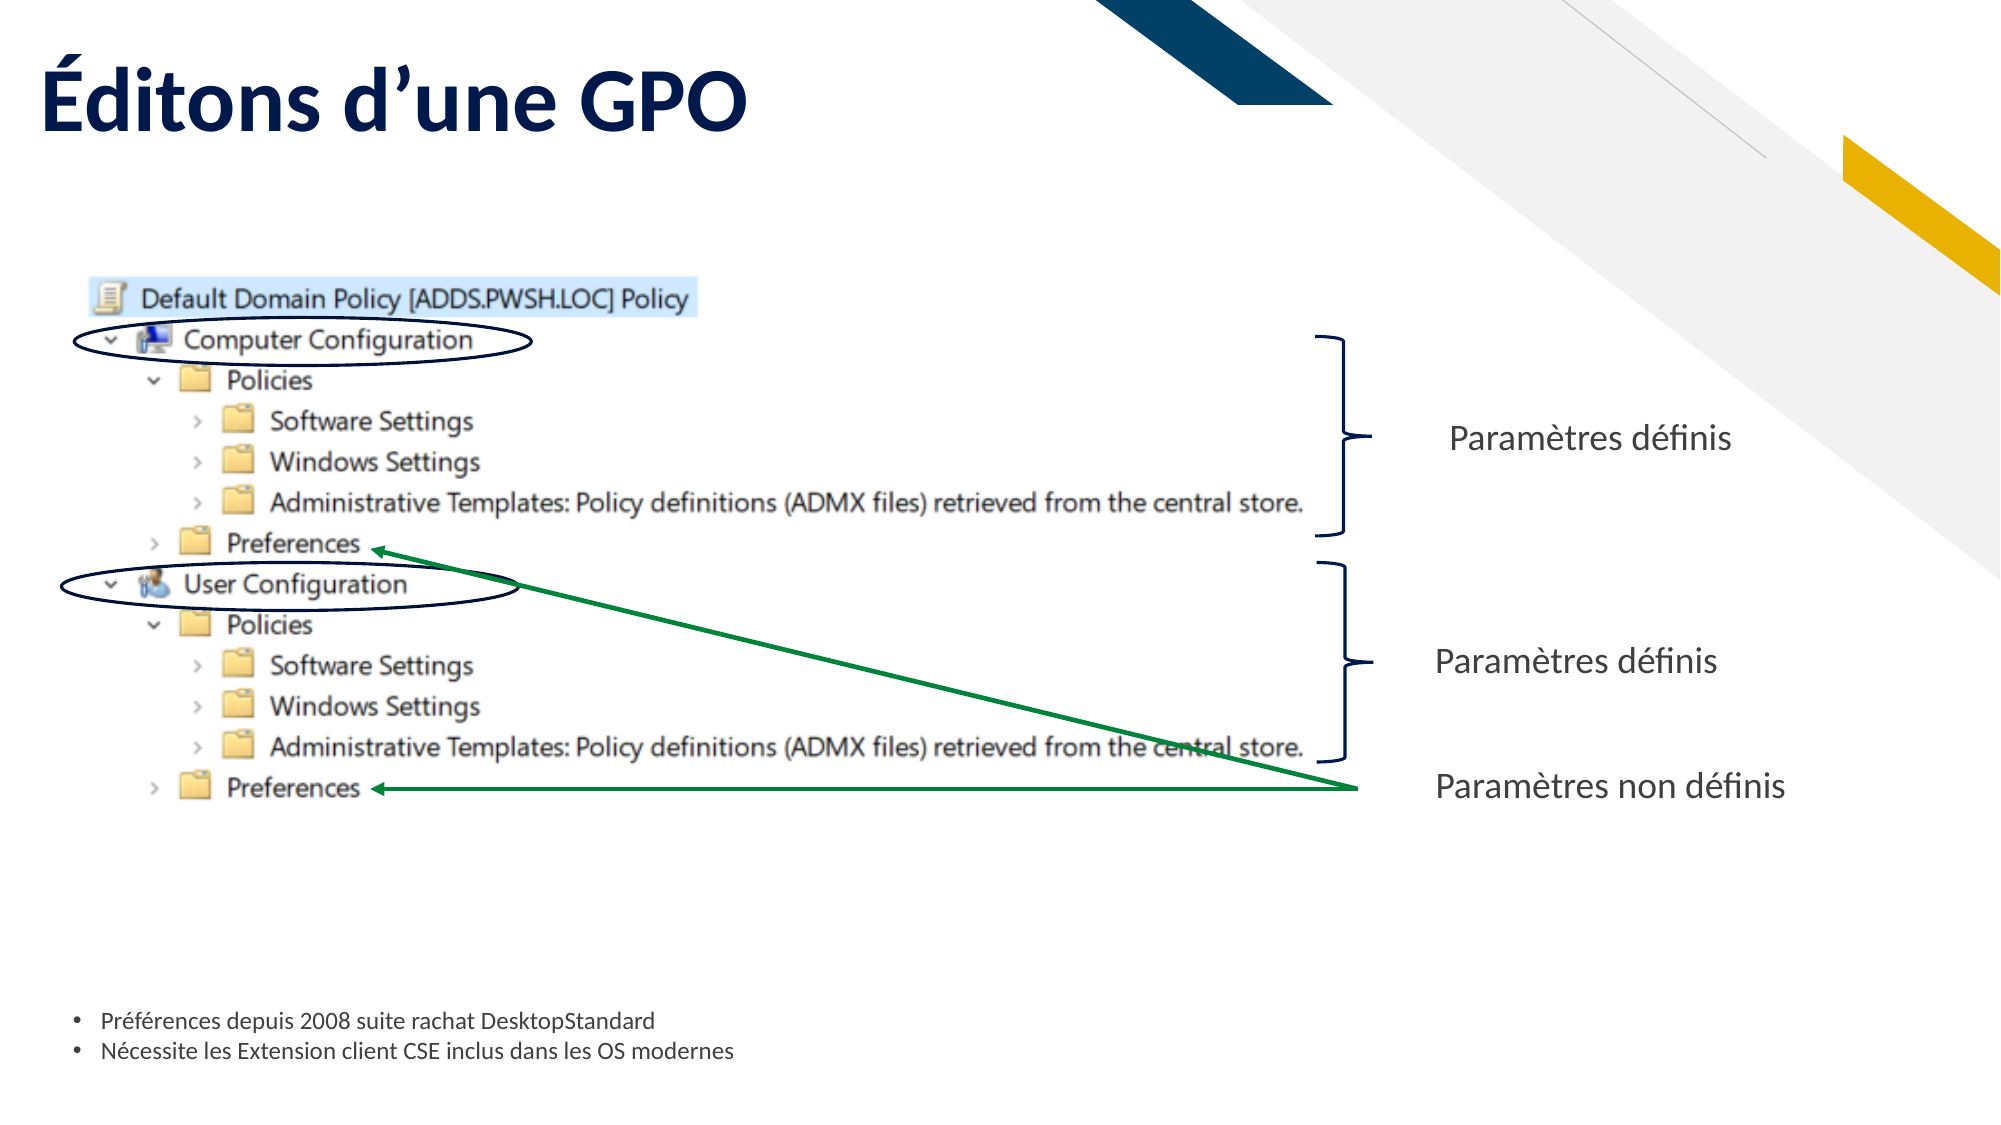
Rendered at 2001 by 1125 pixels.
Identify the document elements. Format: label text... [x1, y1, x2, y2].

text_box [73, 332, 86, 351]
text_box Paramètres non définis [1433, 753, 1802, 814]
picture [86, 276, 1433, 919]
text_box Paramètres définis [1434, 405, 1748, 466]
text_box Paramètres définis [1433, 628, 1734, 688]
text_box [60, 574, 86, 599]
text_box Préférences depuis 2008 suite rachat DesktopStandard Nécessite les Extension client CSE inclus dans les OS modernes [58, 997, 757, 1072]
title Éditons d’une GPO [25, 42, 1190, 152]
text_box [370, 548, 1358, 790]
